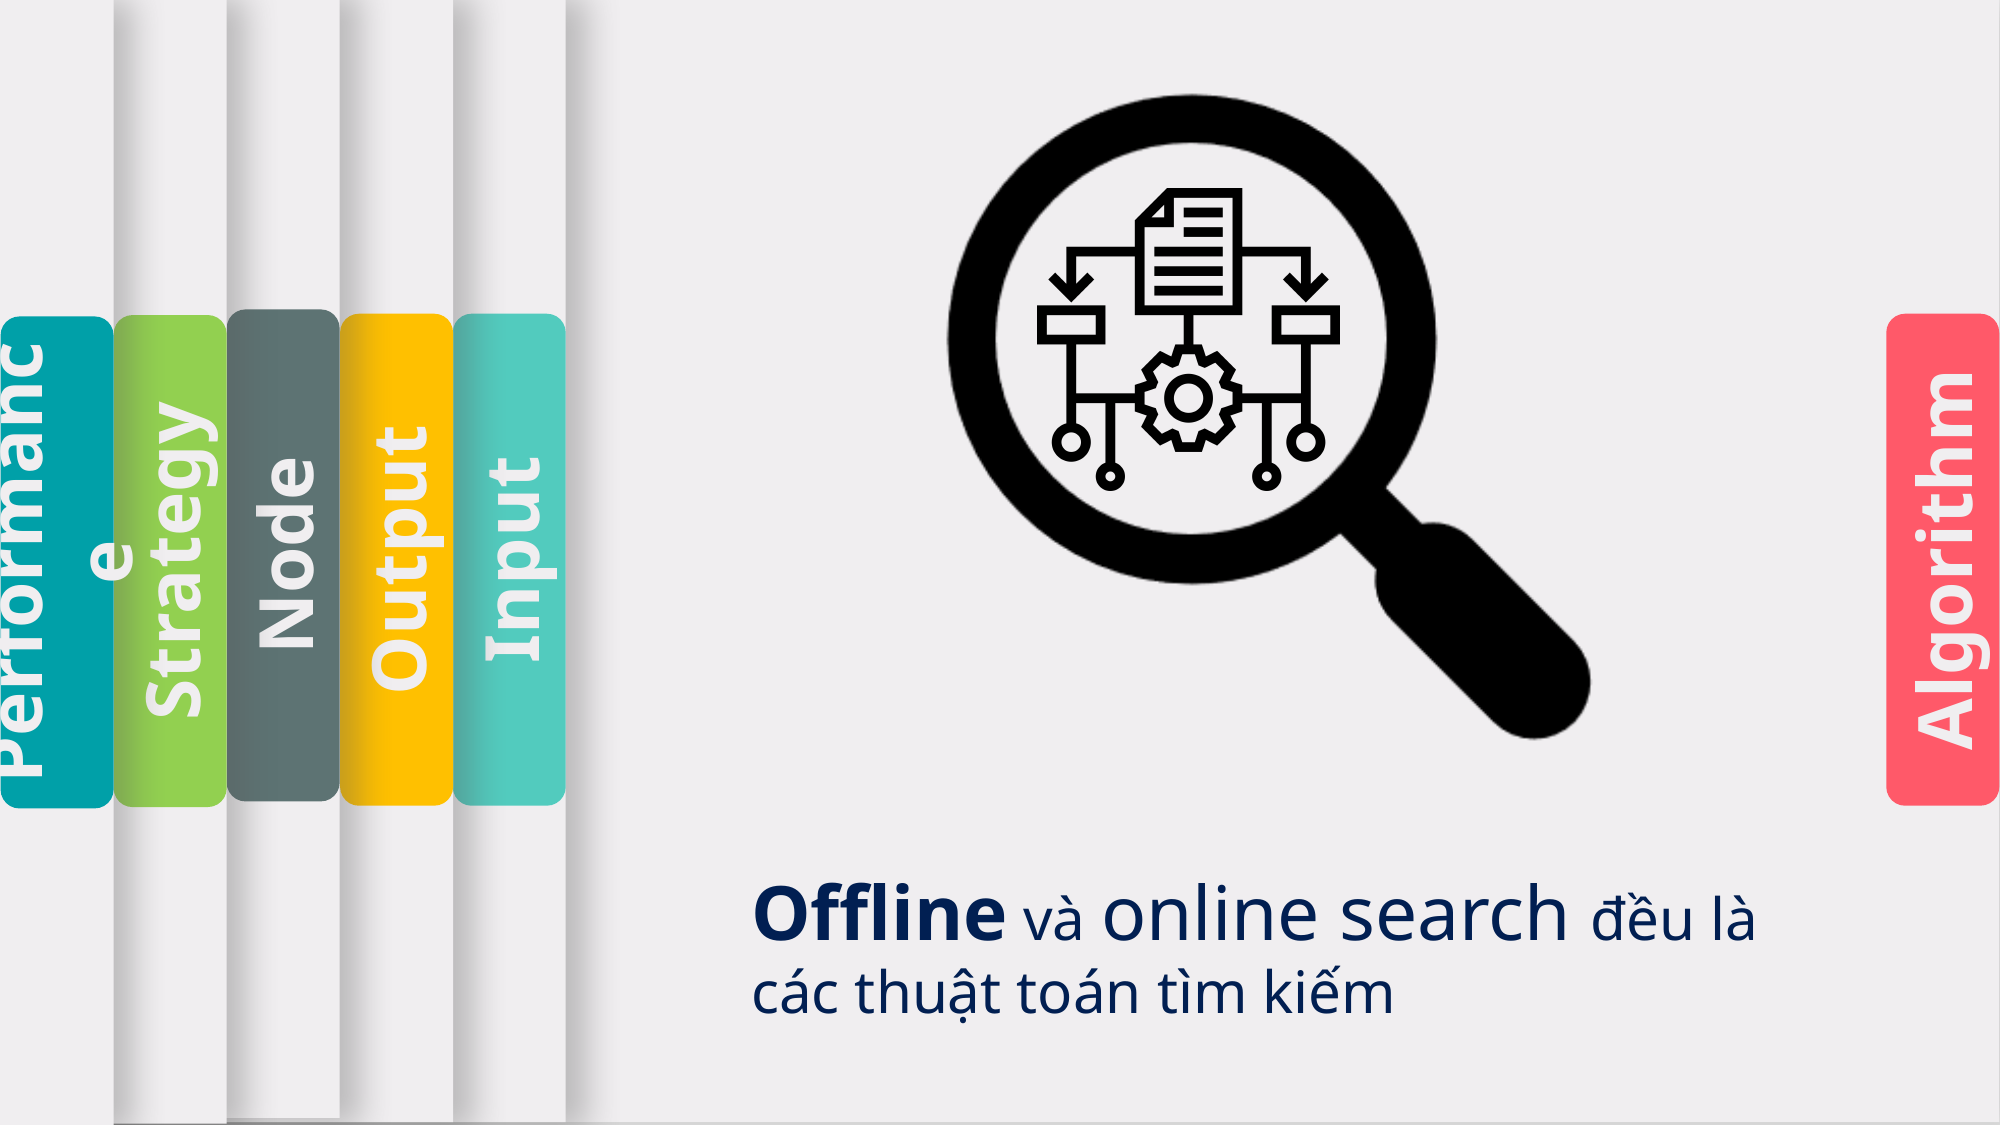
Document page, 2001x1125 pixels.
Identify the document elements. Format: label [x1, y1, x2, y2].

text_box [566, 0, 2000, 1123]
text_box [0, 0, 114, 1125]
text_box [227, 0, 340, 1118]
text_box [878, 25, 1660, 808]
text_box [454, 0, 566, 1123]
text_box [227, 0, 454, 1123]
text_box [114, 0, 227, 1124]
